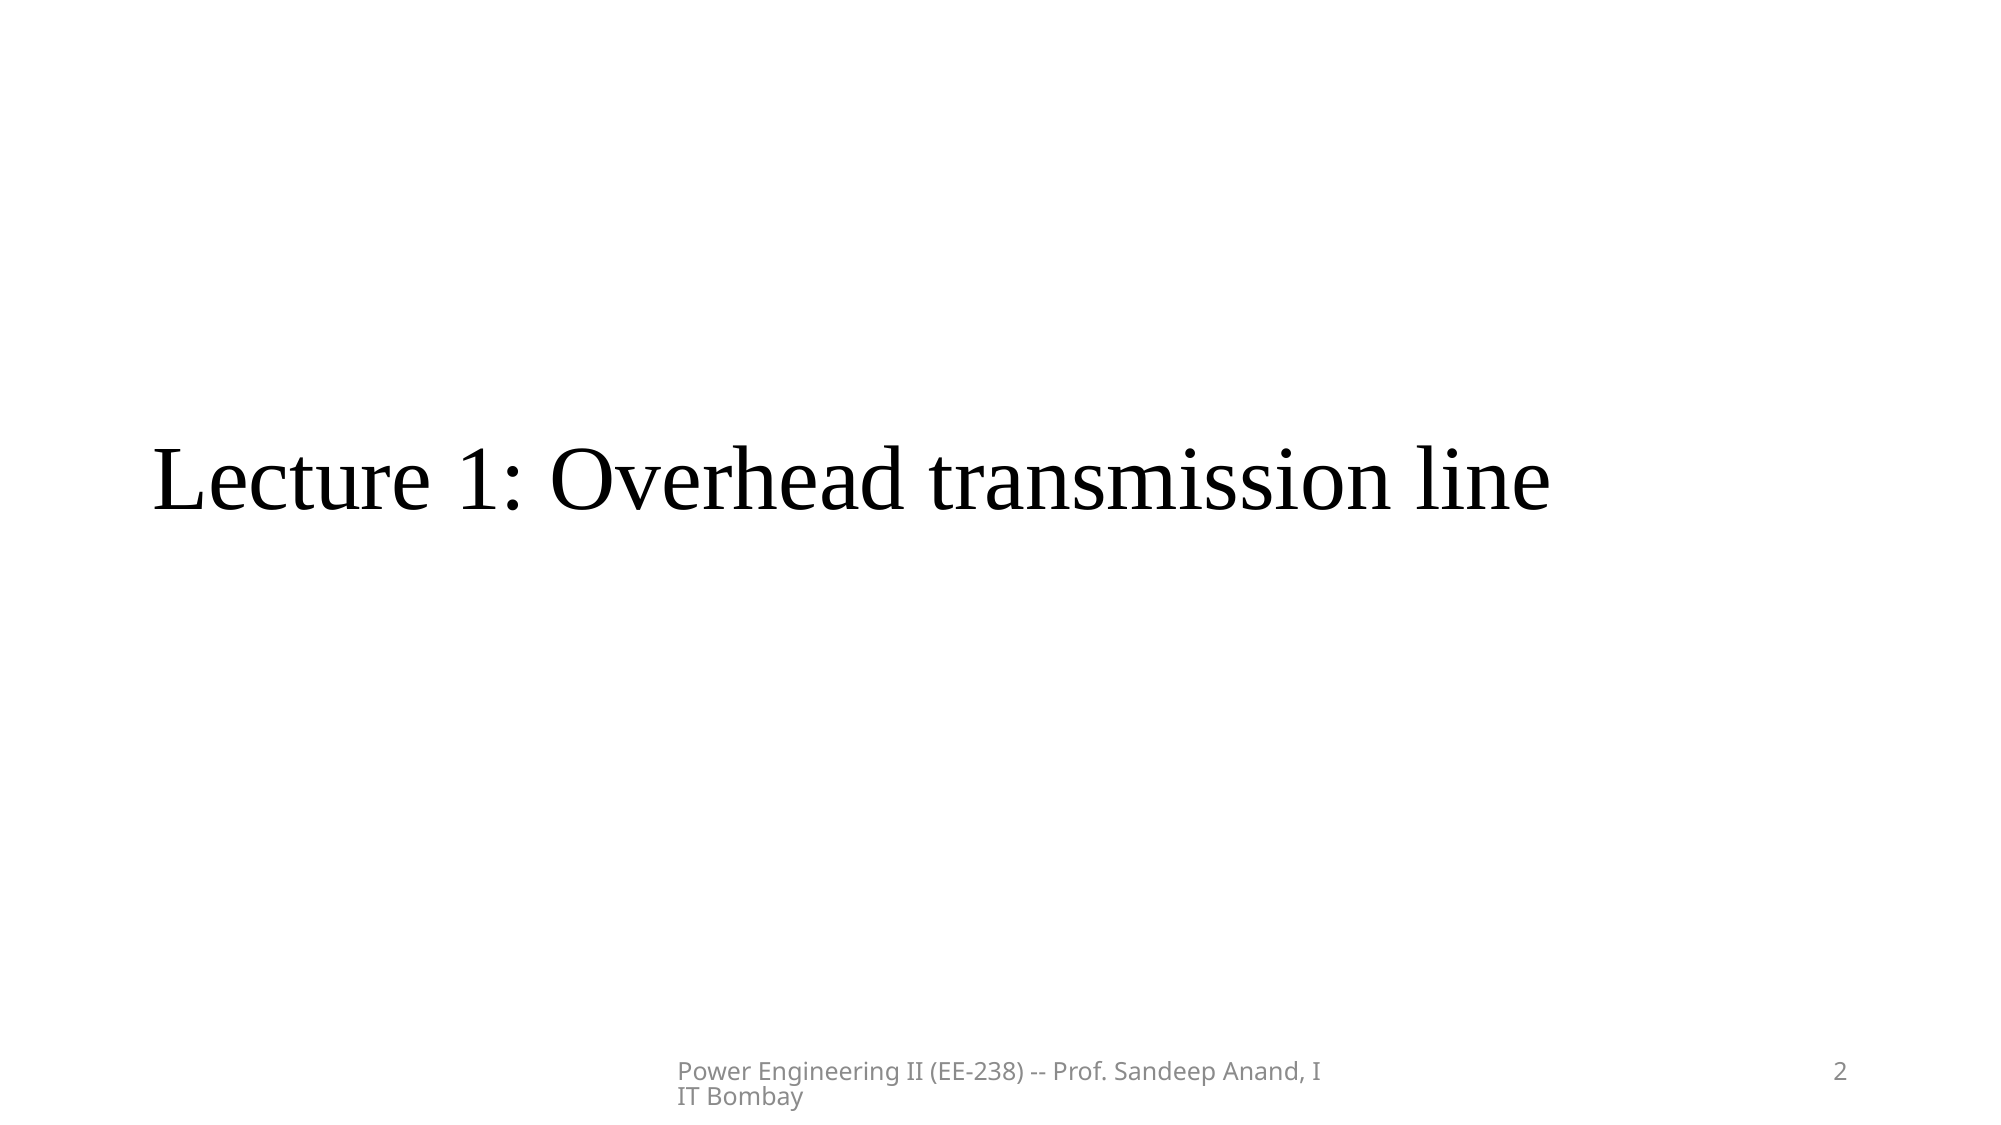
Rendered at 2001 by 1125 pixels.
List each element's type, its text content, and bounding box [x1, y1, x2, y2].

footer Power Engineering II (EE-238) -- Prof. Sandeep Anand, IIT Bombay [662, 1042, 1338, 1103]
title Lecture 1: Overhead transmission line [137, 397, 1863, 563]
slide_number 2 [1412, 1042, 1863, 1103]
